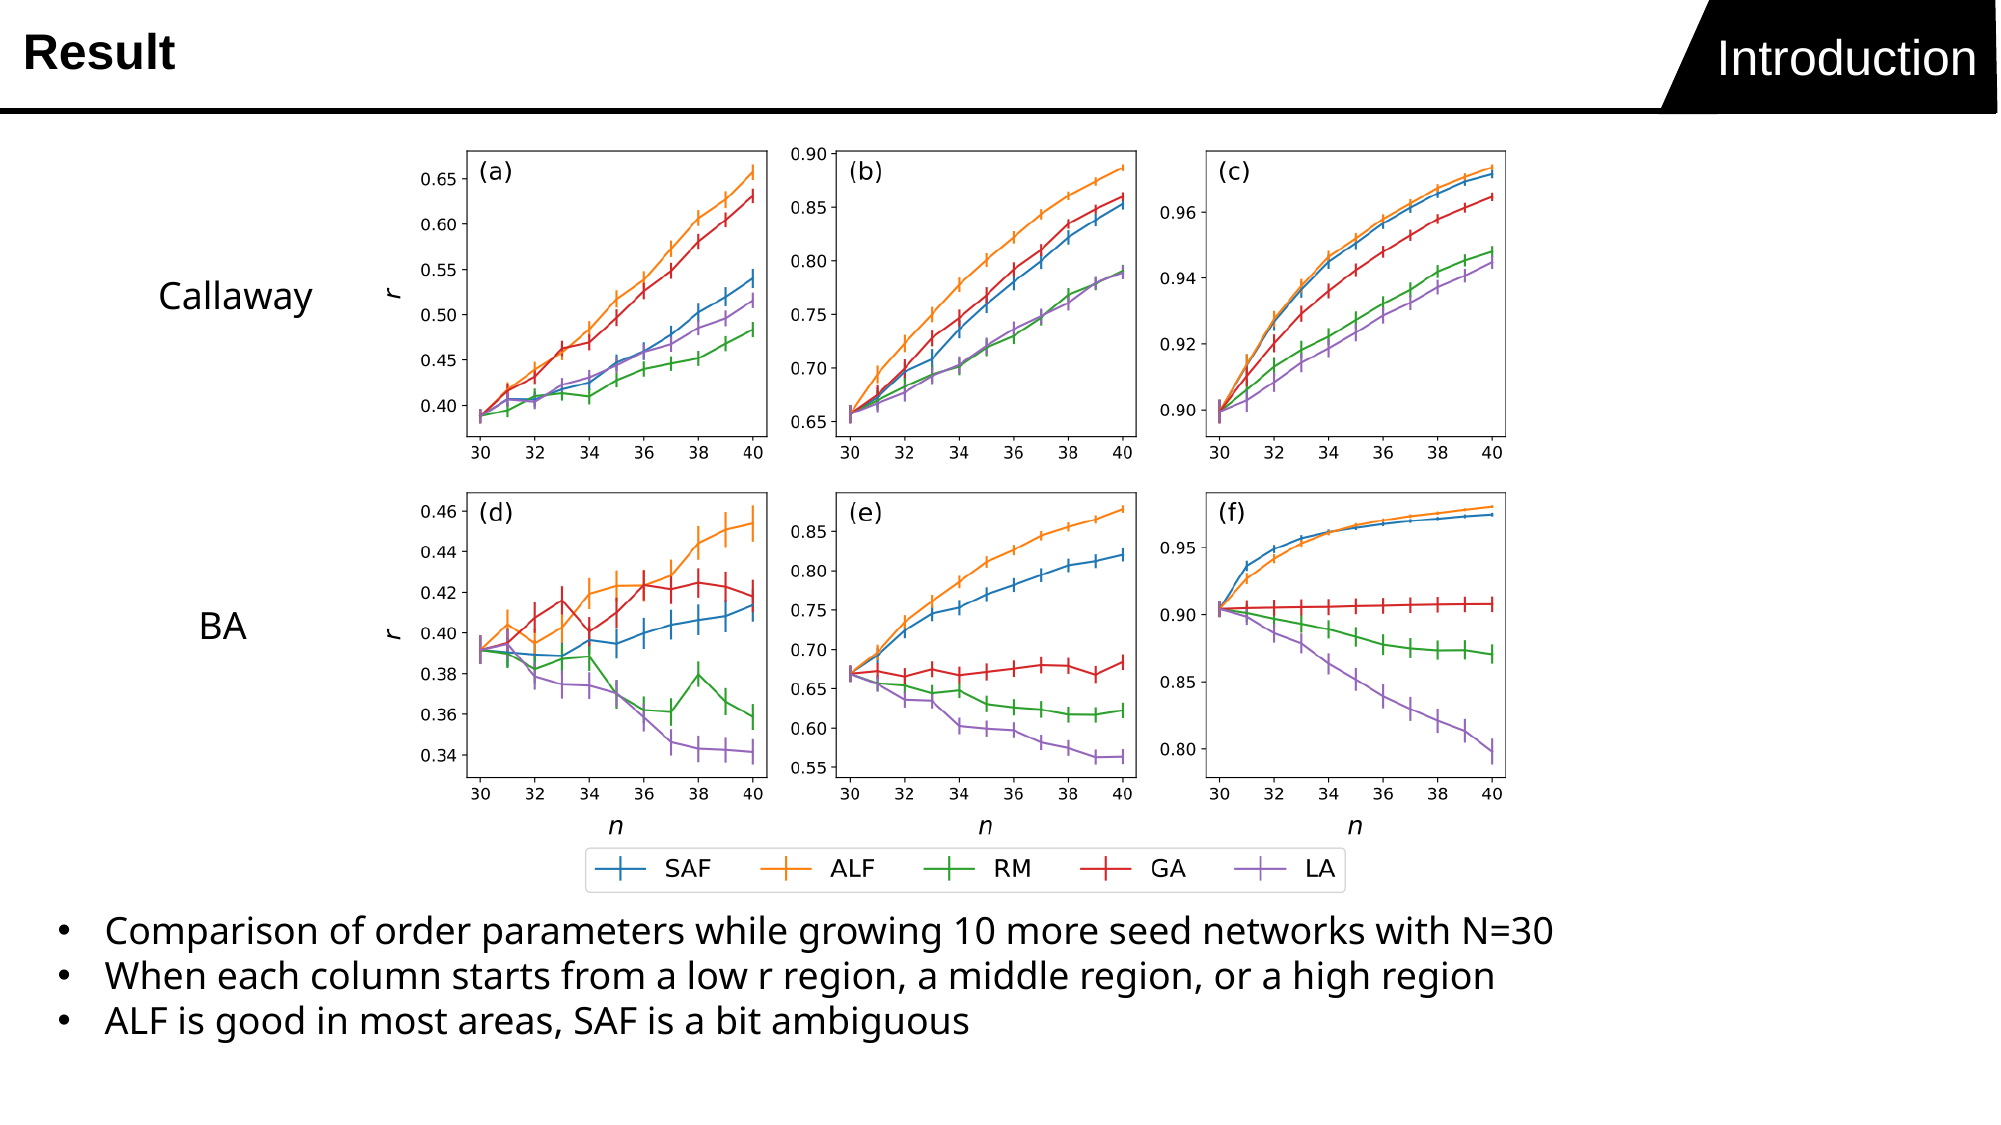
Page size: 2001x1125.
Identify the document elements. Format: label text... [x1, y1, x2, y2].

text_box Callaway [158, 271, 314, 317]
text_box Comparison of order parameters while growing 10 more seed networks with N=30 When each column starts from a low r region, a middle region, or a high region ALF is good in most areas, SAF is a bit ambiguous [42, 899, 1858, 1050]
picture [364, 141, 1533, 900]
text_box BA [198, 602, 247, 648]
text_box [0, 0, 1996, 112]
